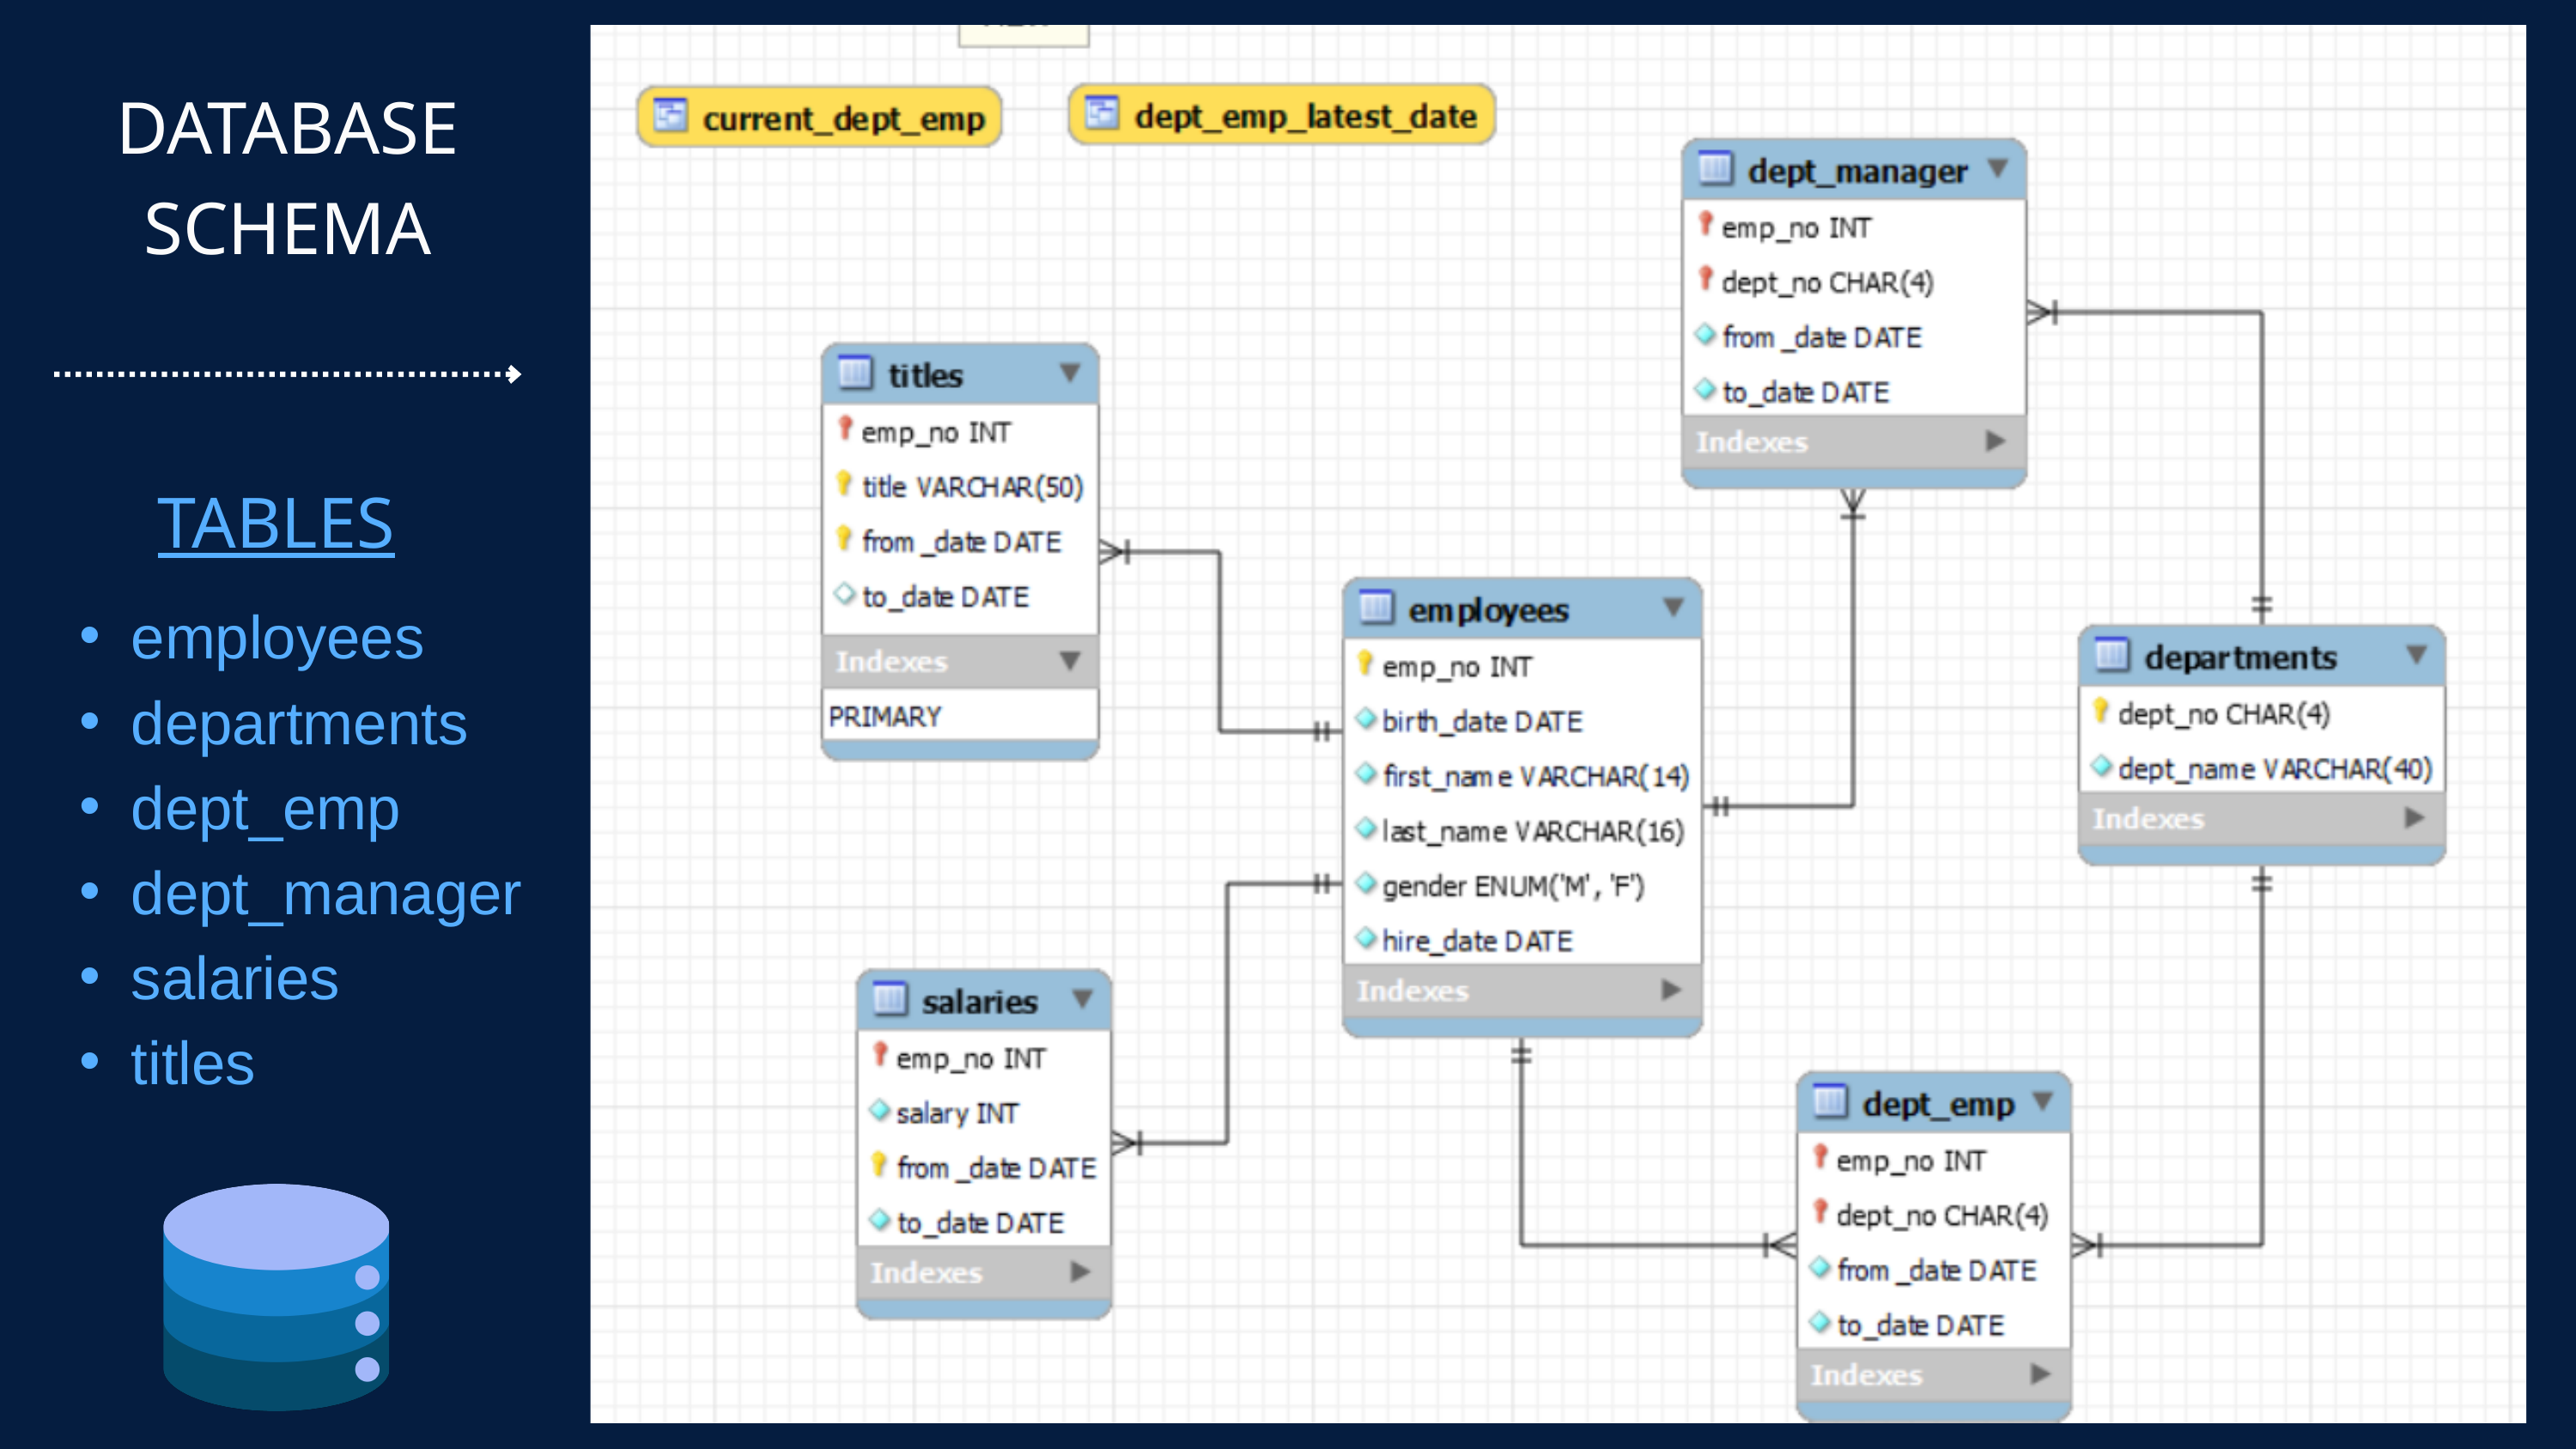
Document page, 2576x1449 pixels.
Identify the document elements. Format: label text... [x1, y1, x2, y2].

text_box employees departments dept_emp dept_manager salaries titles [27, 585, 524, 1182]
text_box DATABASE SCHEMA [25, 68, 551, 269]
text_box TABLES [54, 464, 499, 562]
text_box [163, 1184, 390, 1411]
text_box [590, 25, 2527, 1423]
